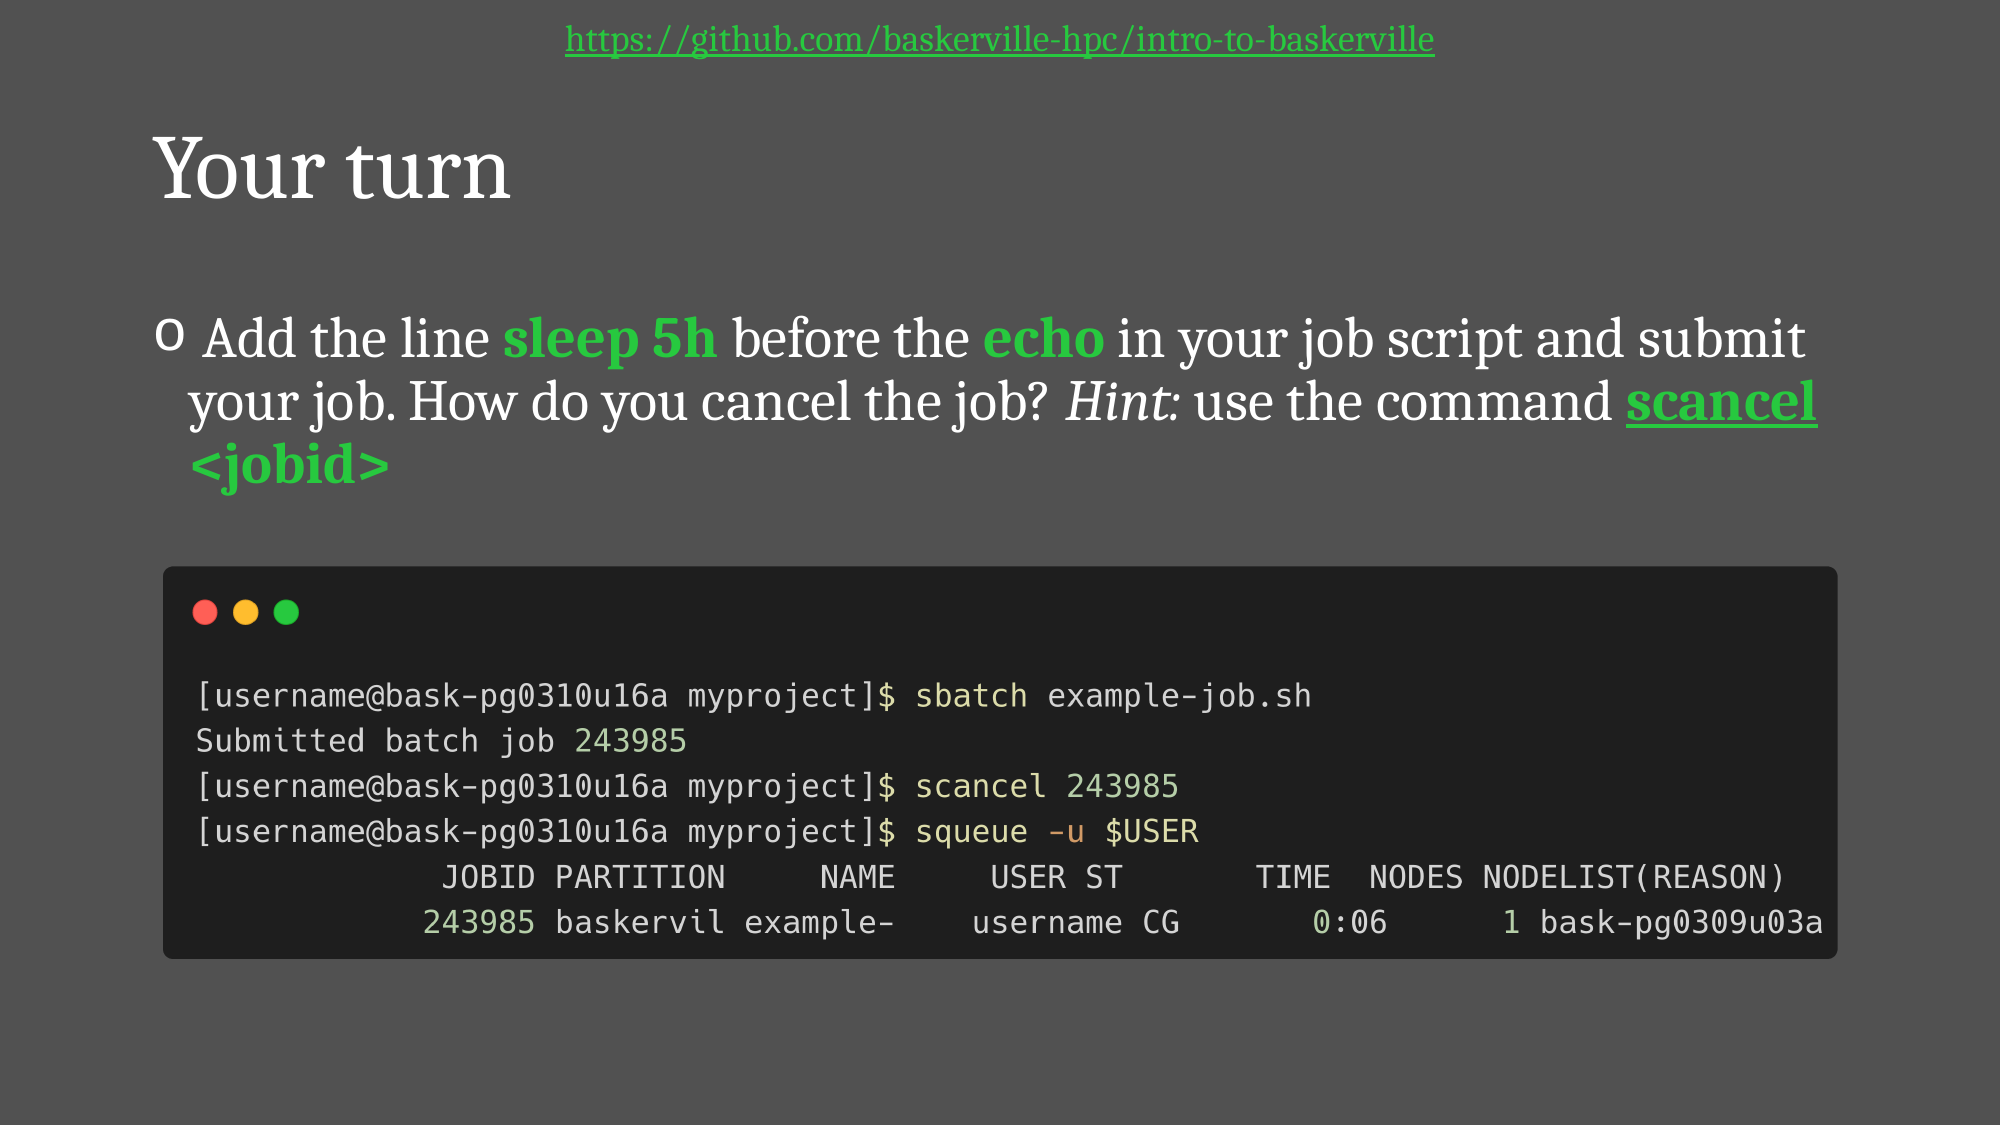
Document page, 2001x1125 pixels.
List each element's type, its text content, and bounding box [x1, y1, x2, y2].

picture [77, 489, 1923, 1036]
title Your turn [137, 59, 1863, 278]
text_box https://github.com/baskerville-hpc/intro-to-baskerville [550, 6, 1450, 67]
list Add the line sleep 5h before the echo in your job script and submit your job. How do you cancel the job? Hint: use the command scancel <jobid> [137, 299, 1863, 489]
